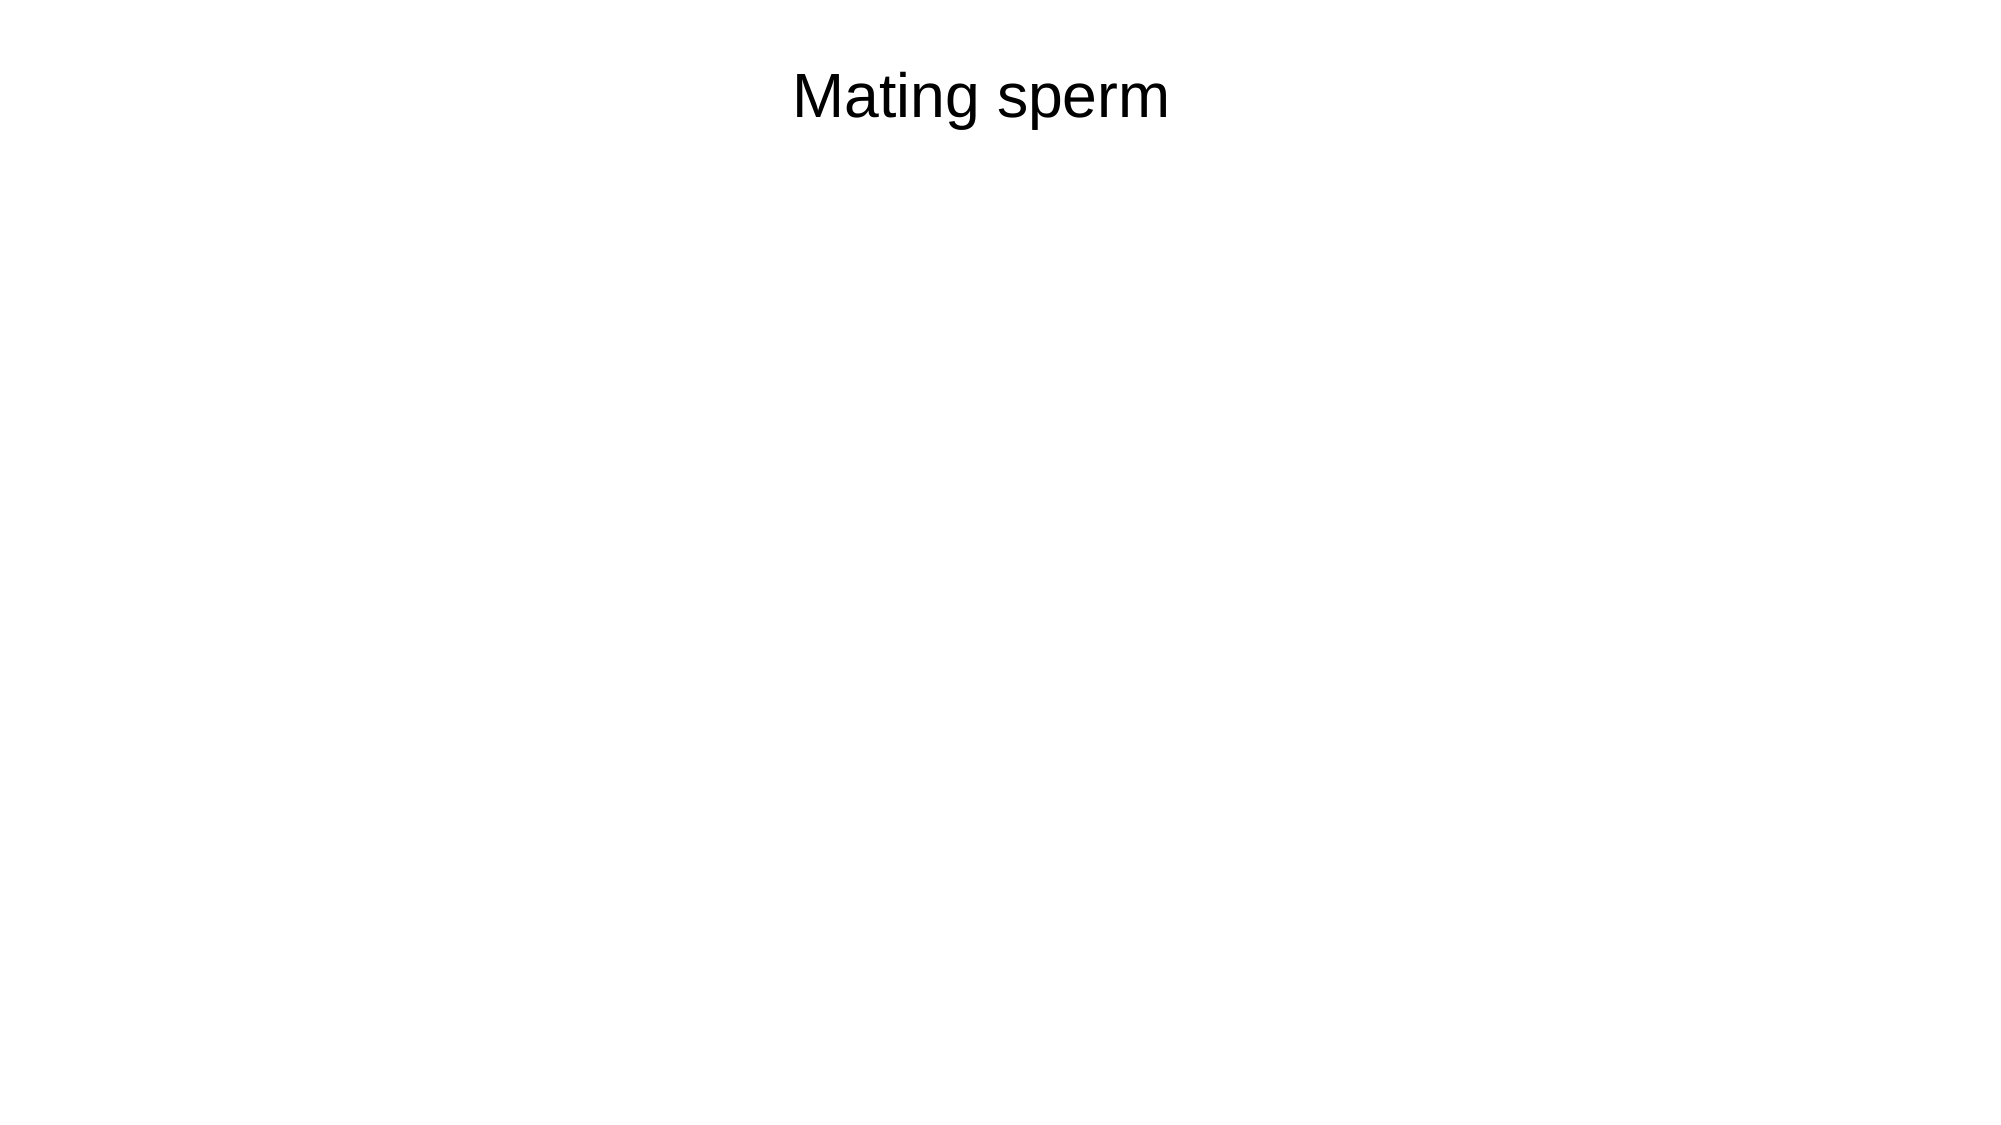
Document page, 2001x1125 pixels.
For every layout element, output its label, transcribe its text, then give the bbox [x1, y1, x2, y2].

text_box Mating sperm [30, 47, 1934, 137]
